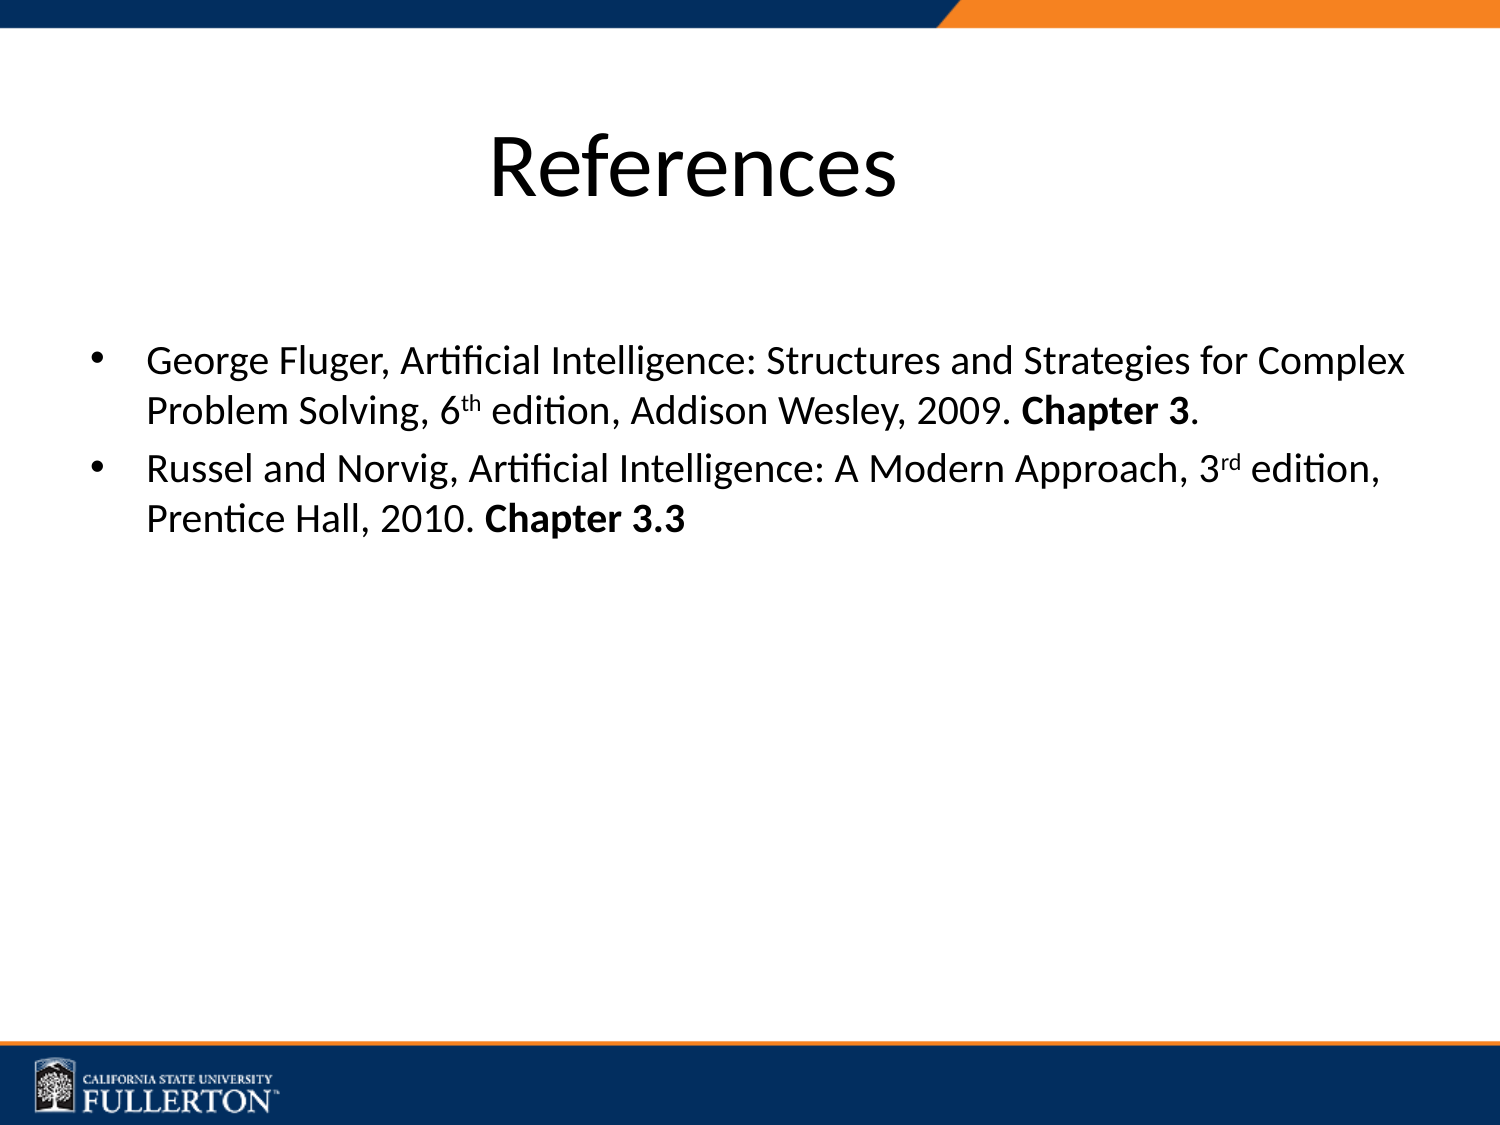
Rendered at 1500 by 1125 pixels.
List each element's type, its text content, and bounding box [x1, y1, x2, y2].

title References [75, 87, 1313, 233]
picture [0, 0, 1500, 1125]
list George Fluger, Artificial Intelligence: Structures and Strategies for Complex Problem Solving, 6th edition, Addison Wesley, 2009. Chapter 3. Russel and Norvig, Artificial Intelligence: A Modern Approach, 3rd edition, Prentice Hall, 2010. Chapter 3.3 [75, 324, 1425, 1006]
